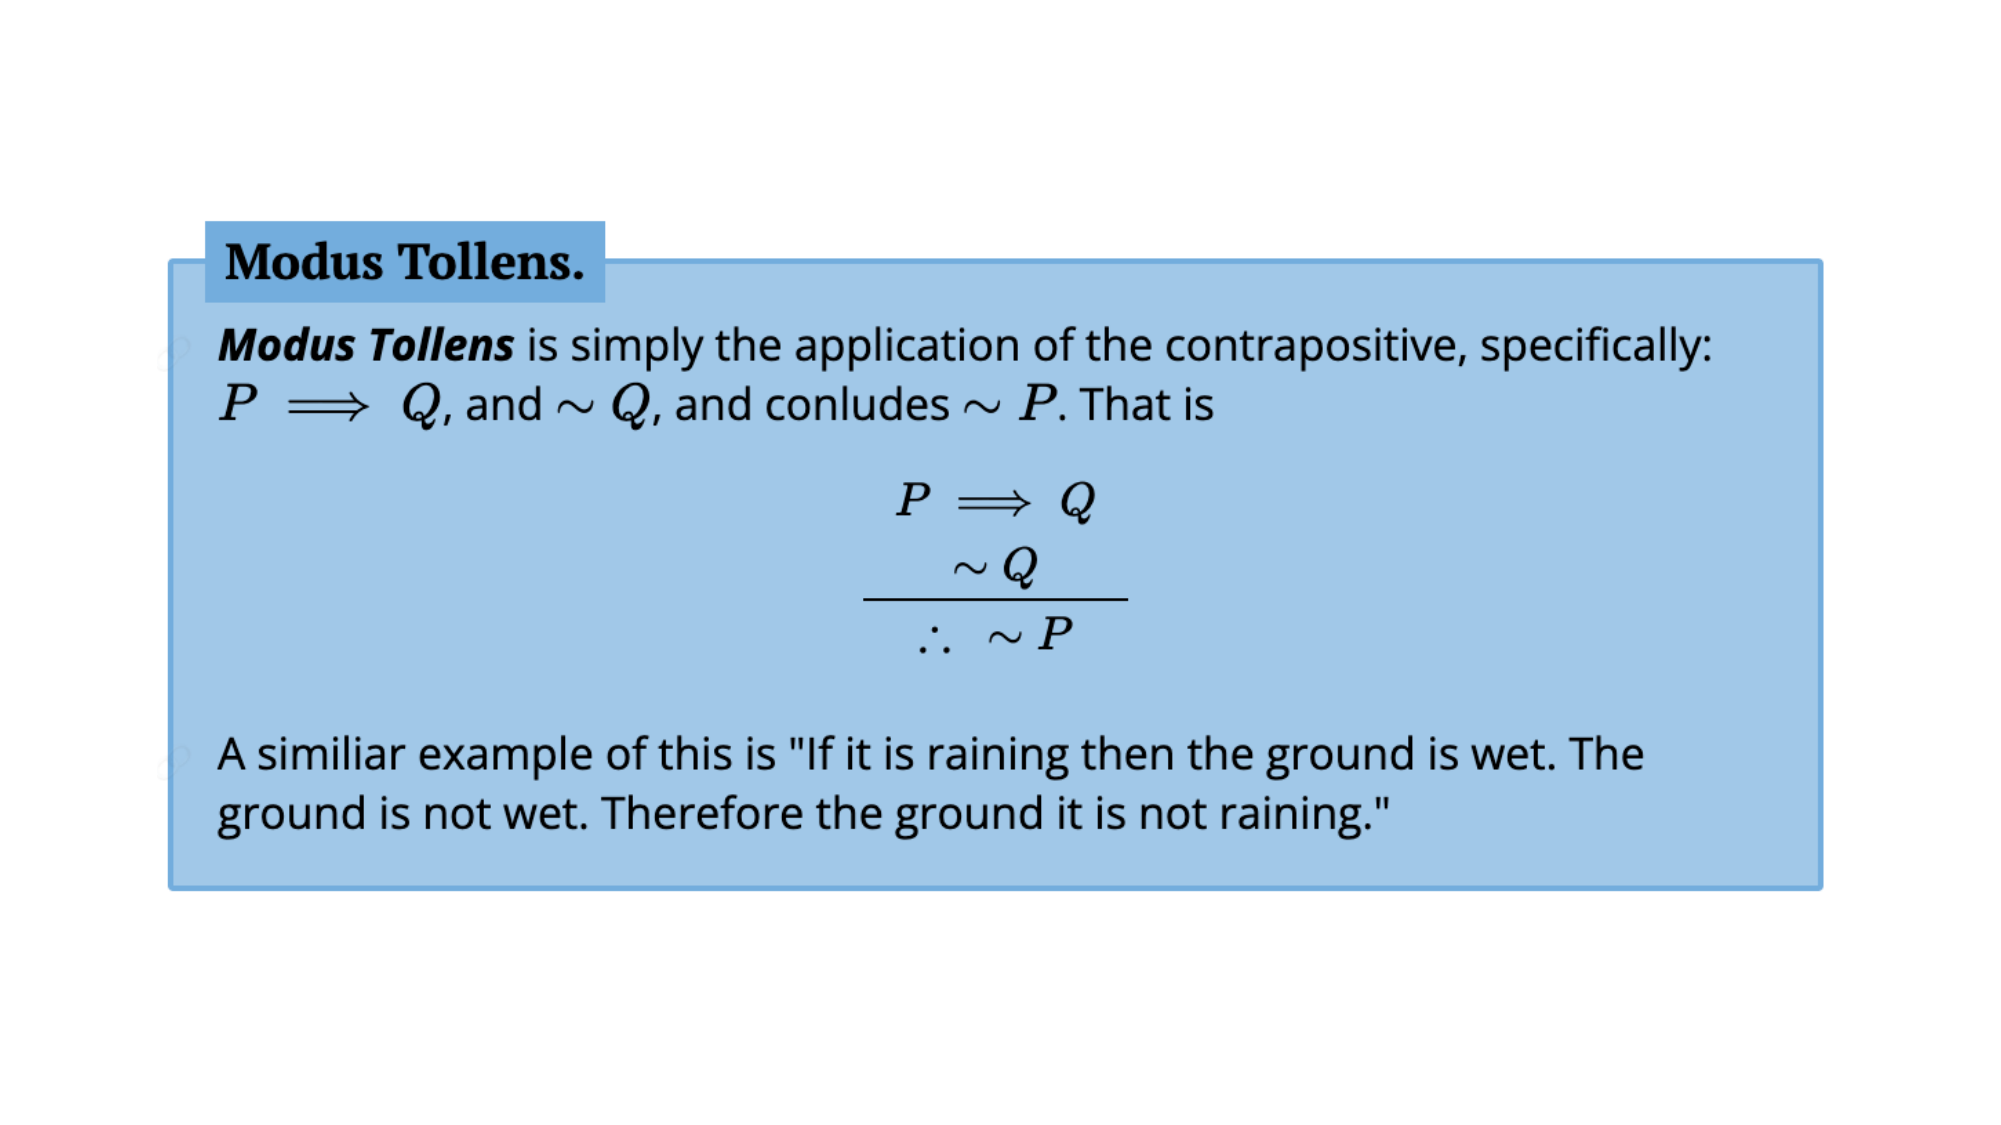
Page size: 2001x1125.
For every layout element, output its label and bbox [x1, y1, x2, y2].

picture [156, 213, 1843, 912]
